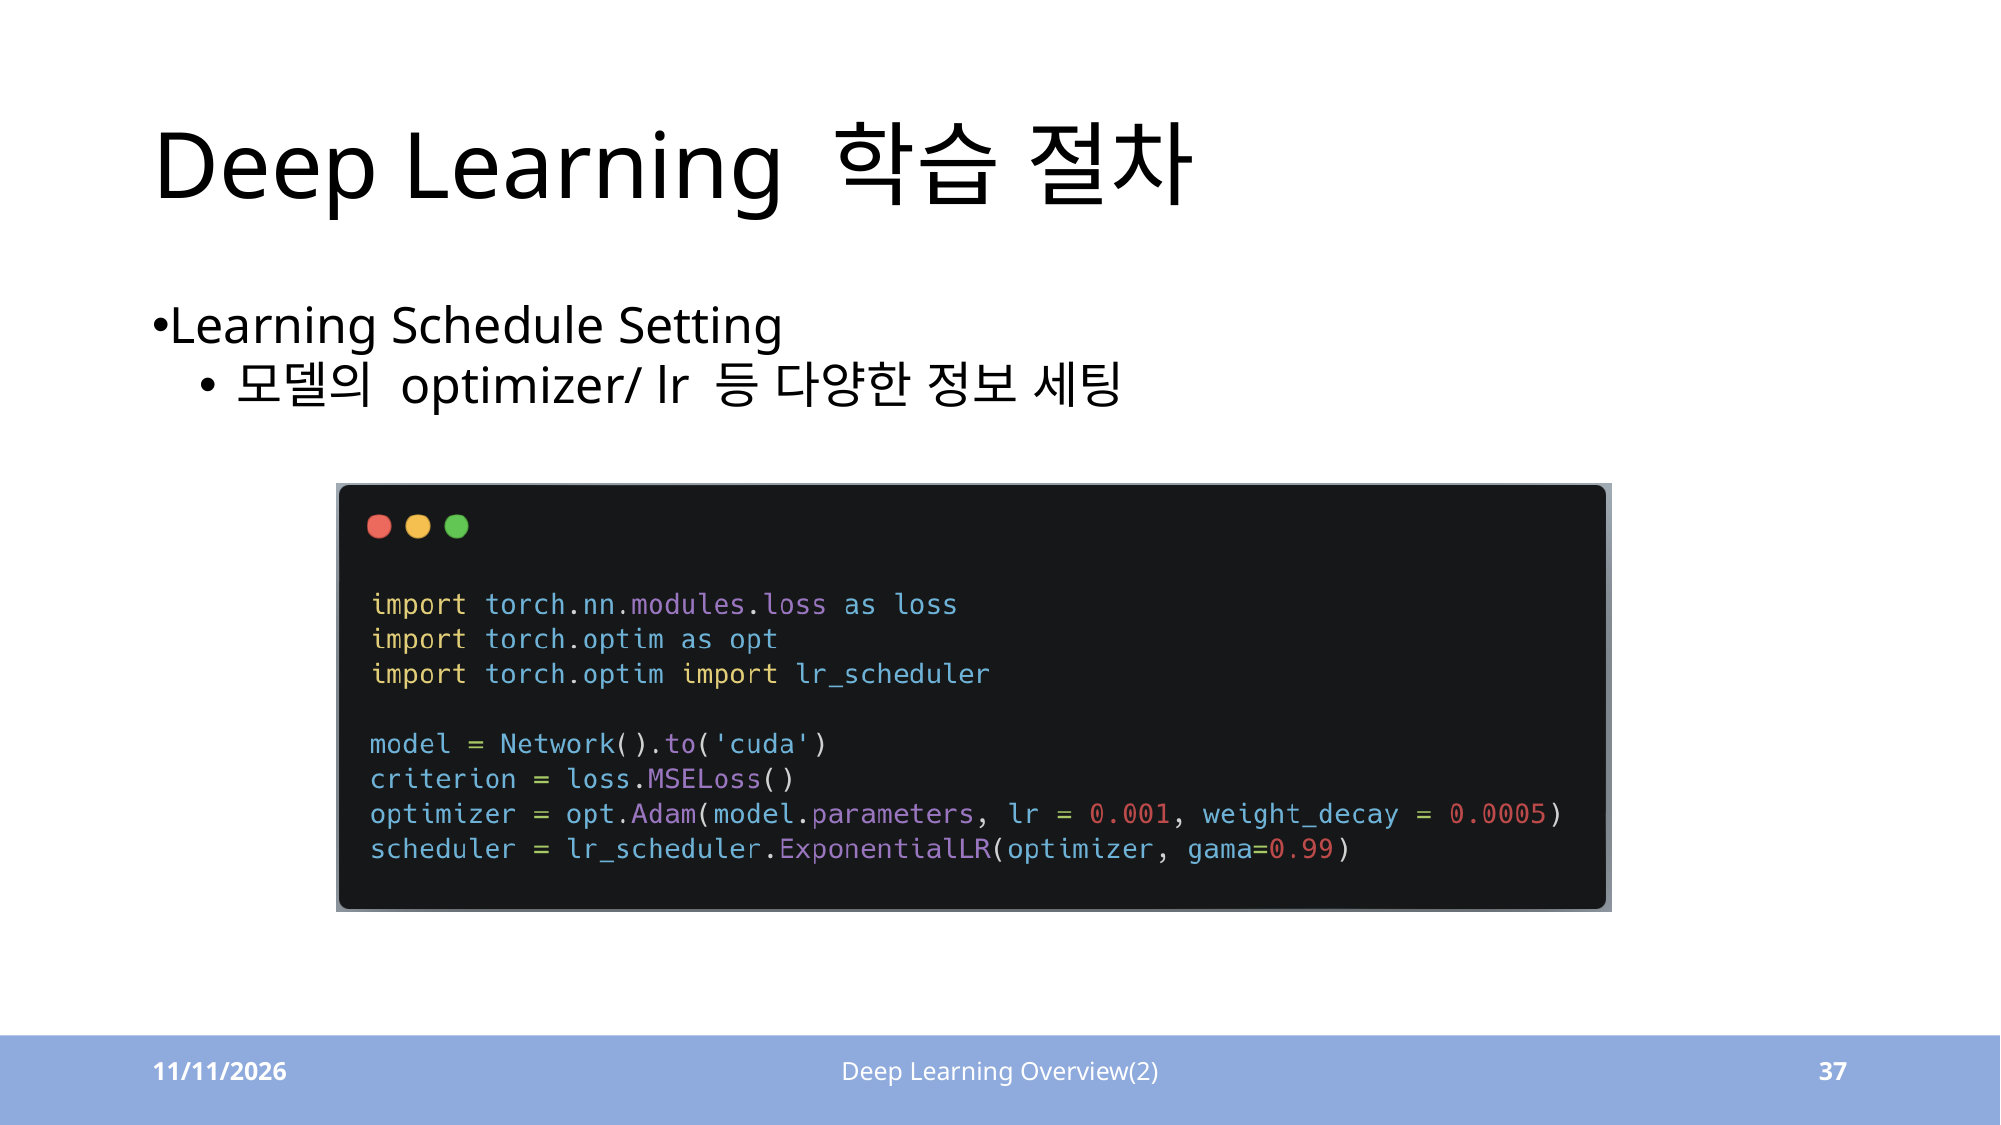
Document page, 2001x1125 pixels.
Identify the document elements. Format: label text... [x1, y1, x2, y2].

picture [336, 483, 1612, 912]
slide_number 37 [1412, 1042, 1863, 1103]
footer Deep Learning Overview(2) [662, 1042, 1338, 1103]
text_box Learning Schedule Setting 모델의 optimizer/ lr 등 다양한 정보 세팅 [137, 286, 1863, 542]
title Deep Learning 학습 절차 [137, 59, 1863, 278]
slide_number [137, 1042, 588, 1103]
